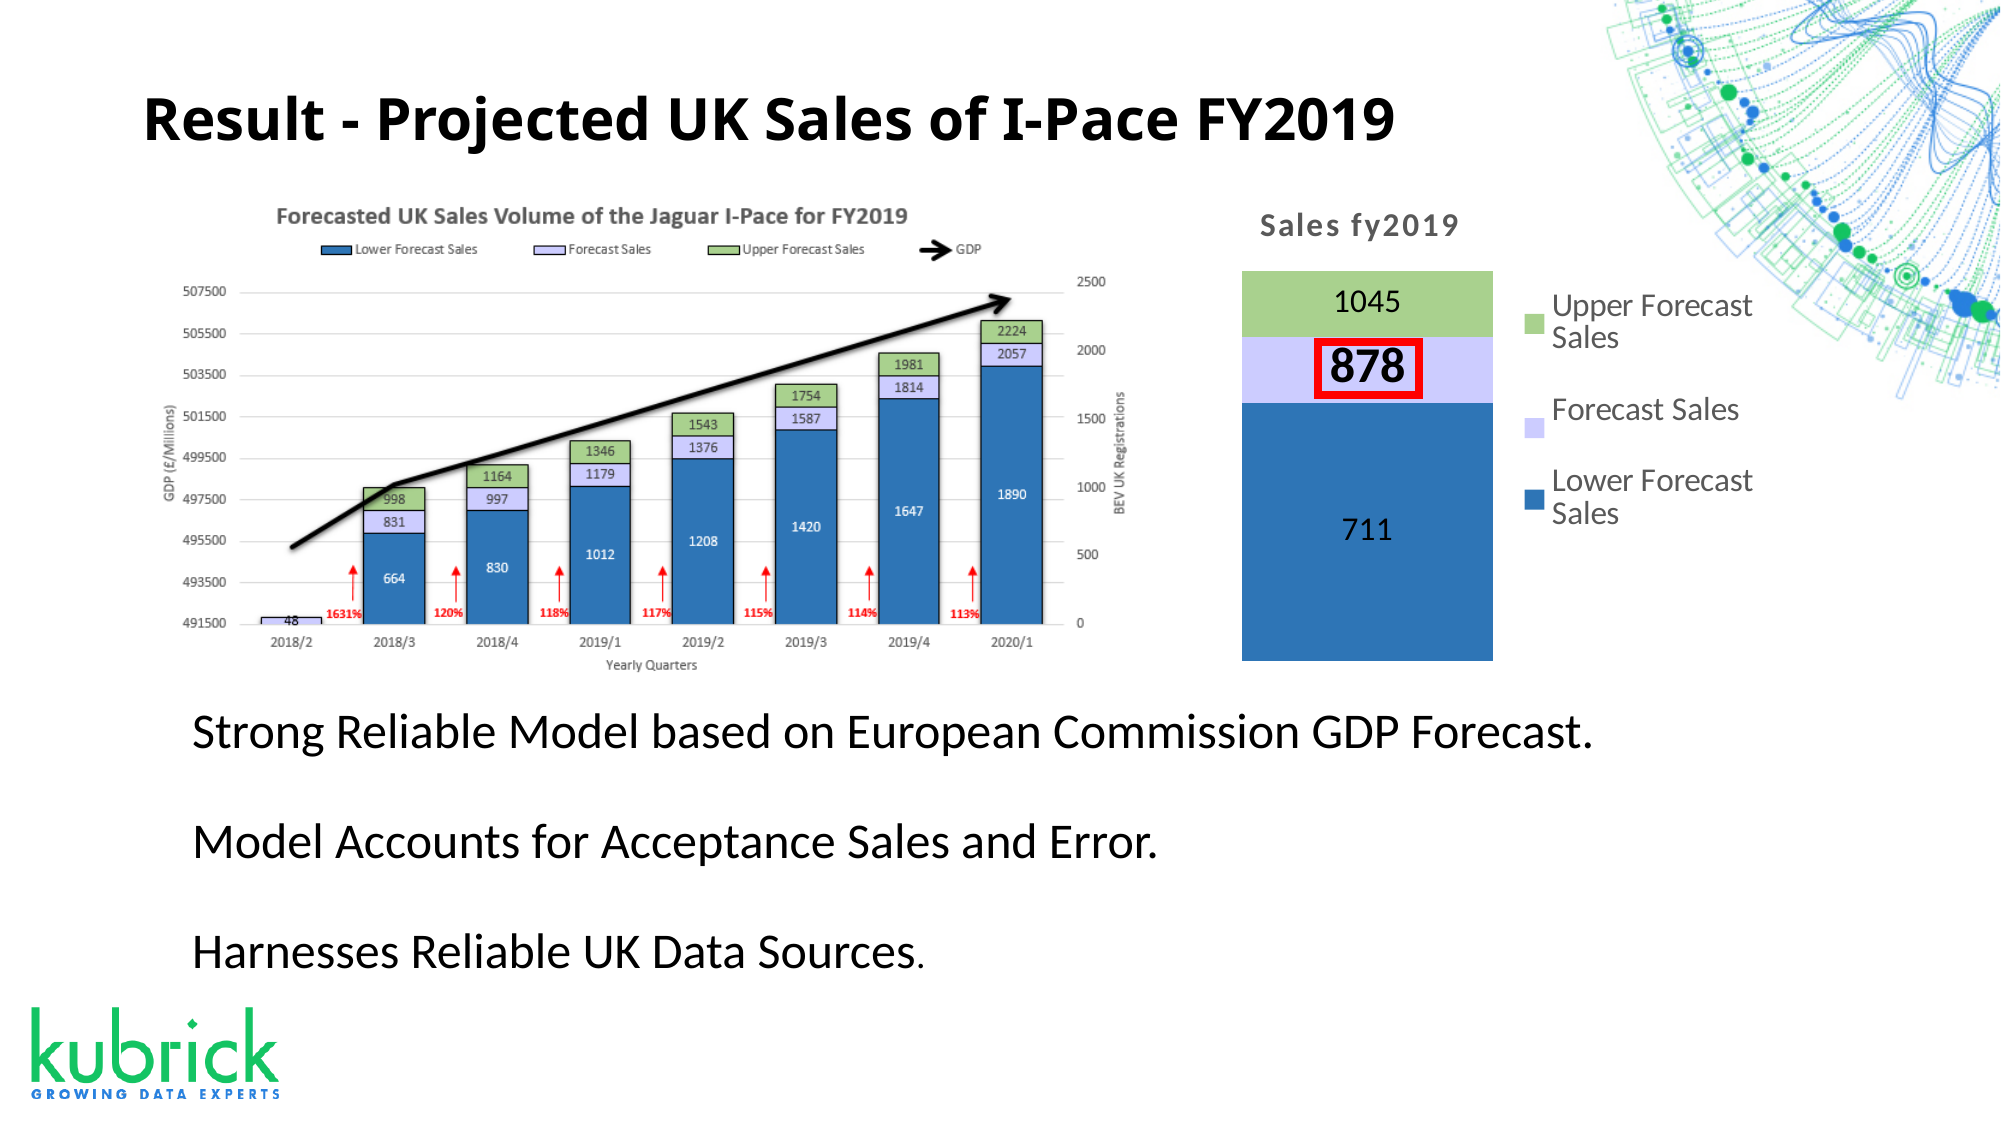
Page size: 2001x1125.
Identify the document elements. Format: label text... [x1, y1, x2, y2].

text_box Strong Reliable Model based on European Commission GDP Forecast. Model Accounts for Acceptance Sales and Error. Harnesses Reliable UK Data Sources. [177, 690, 1843, 986]
chart [1143, 160, 1804, 691]
picture [0, 0, 2001, 1125]
text_box Result - Projected UK Sales of I-Pace FY2019 [128, 74, 1694, 159]
